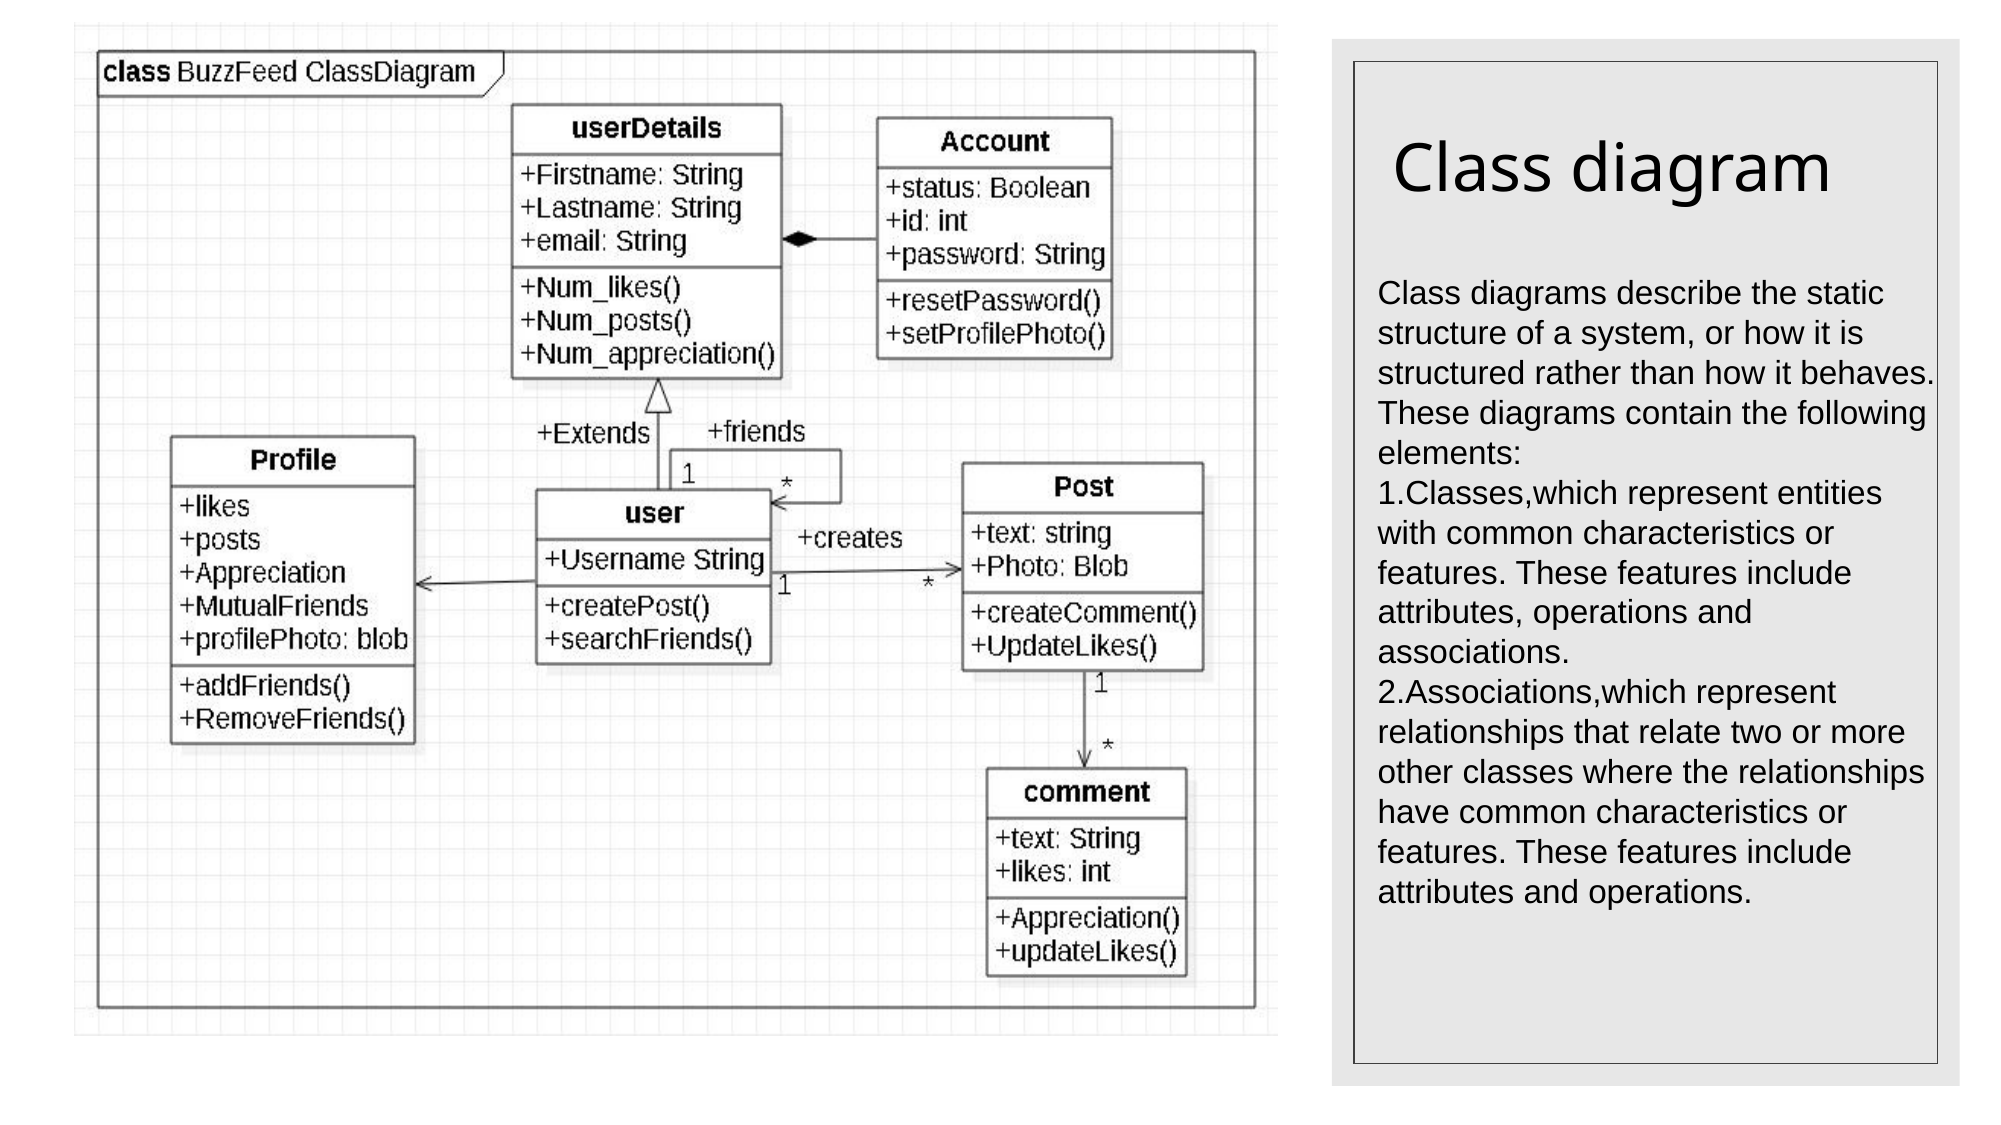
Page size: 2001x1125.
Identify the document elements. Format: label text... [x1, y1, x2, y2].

title Class diagram [1377, 22, 1897, 263]
picture [73, 22, 1278, 1036]
text_box Class diagrams describe the static structure of a system, or how it is structured rather than how it behaves. These diagrams contain the following elements: 1.Classes,which represent entities with common characteristics or features. These features include attributes, operations and associations. 2.Associations,which represent relationships that relate two or more other classes where the relationships have common characteristics or features. These features include attributes and operations. [1362, 263, 1952, 918]
